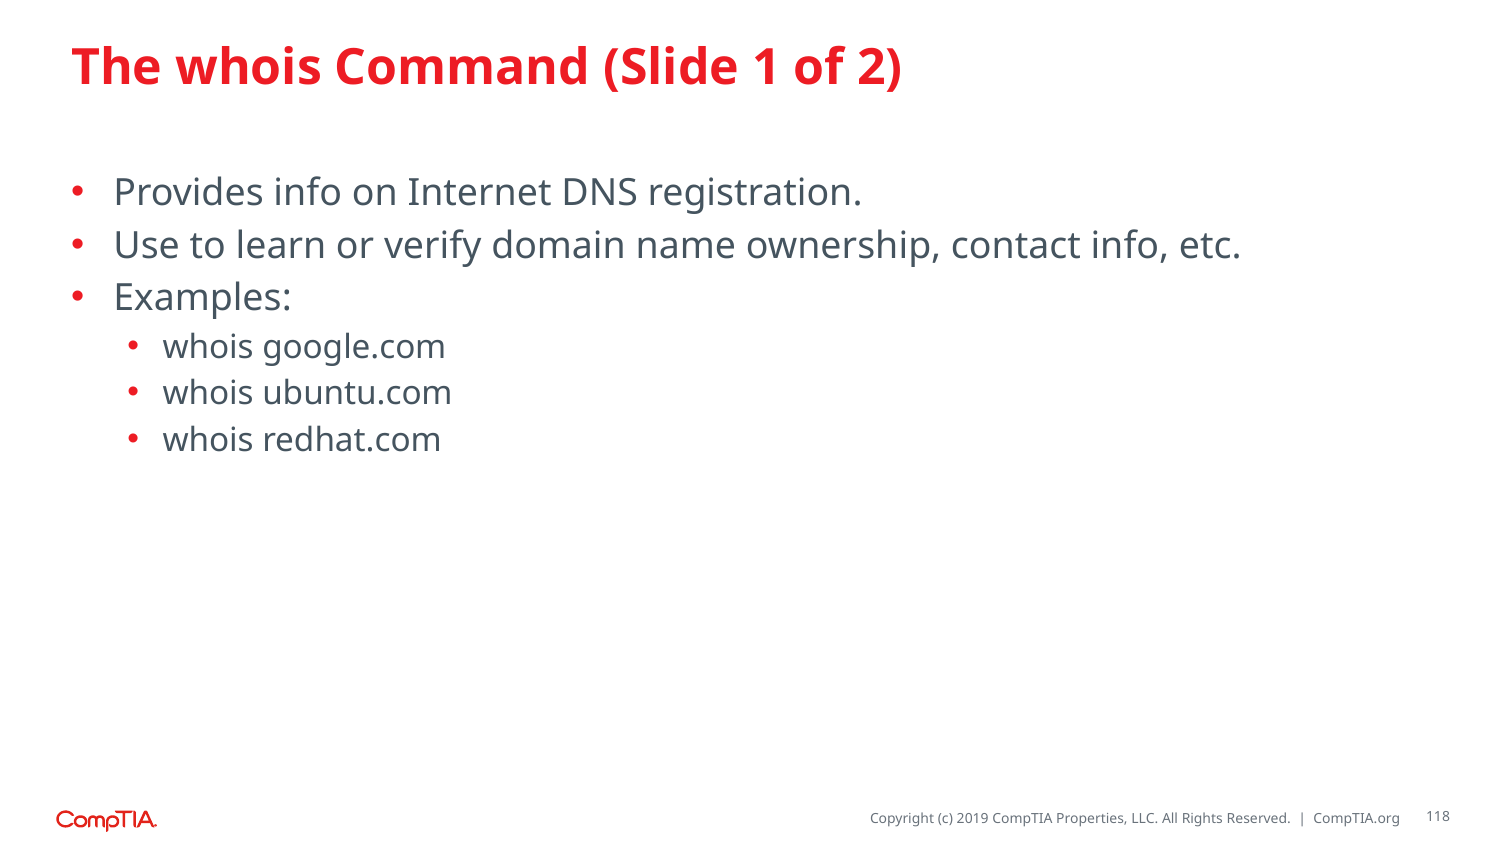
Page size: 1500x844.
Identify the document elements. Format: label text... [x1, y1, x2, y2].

slide_number 118 [1407, 800, 1450, 835]
list Provides info on Internet DNS registration. Use to learn or verify domain name ownership, contact info, etc. Examples: whois google.com whois ubuntu.com whois redhat.com [56, 160, 1444, 746]
title The whois Command (Slide 1 of 2) [56, 12, 1444, 117]
